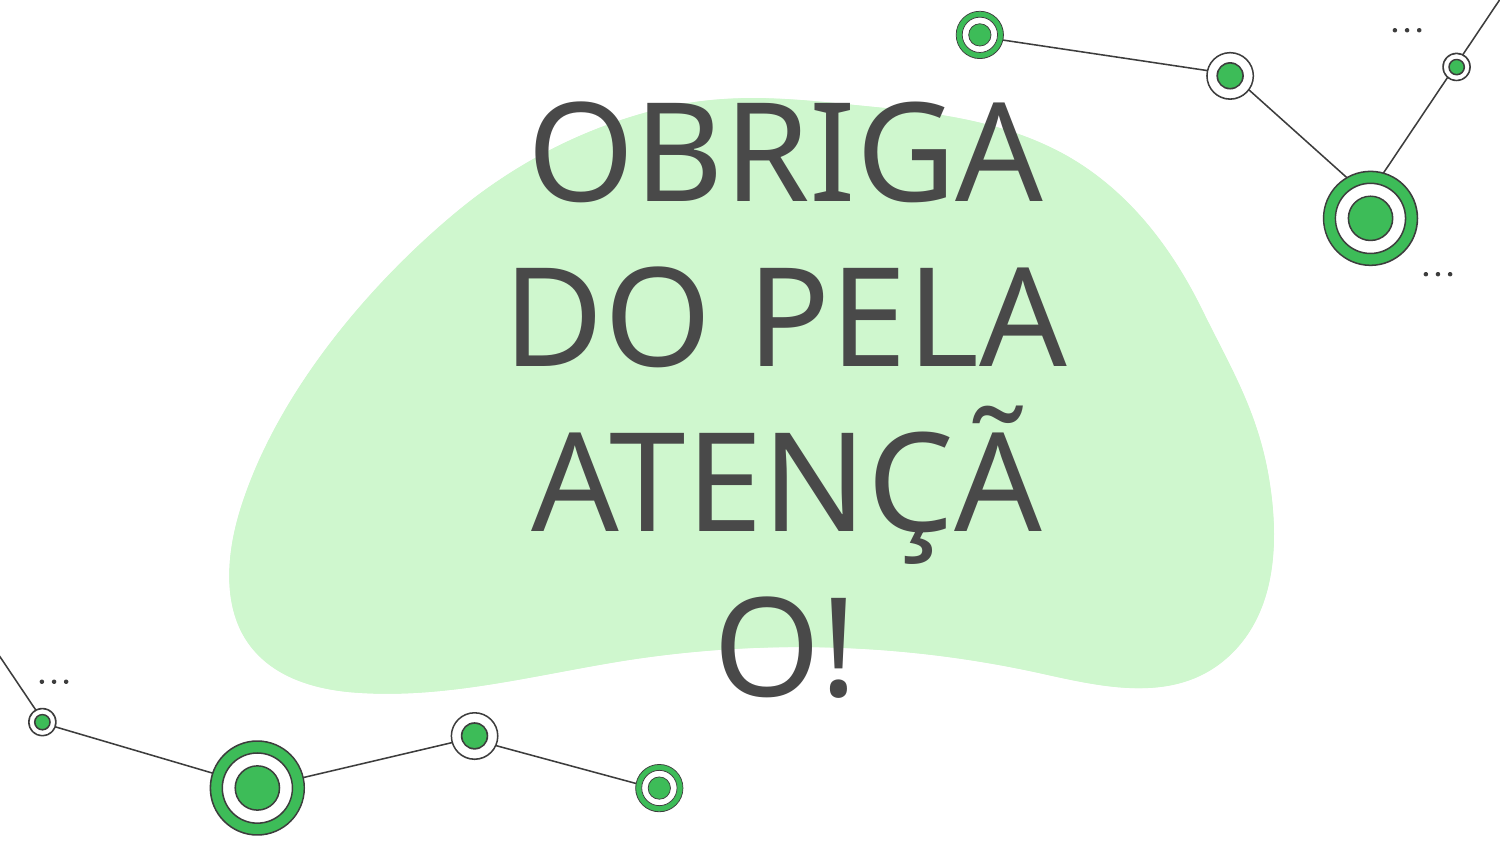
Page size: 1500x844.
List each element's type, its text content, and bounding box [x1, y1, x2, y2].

title OBRIGADO PELA ATENÇÃO! [465, 147, 1106, 642]
